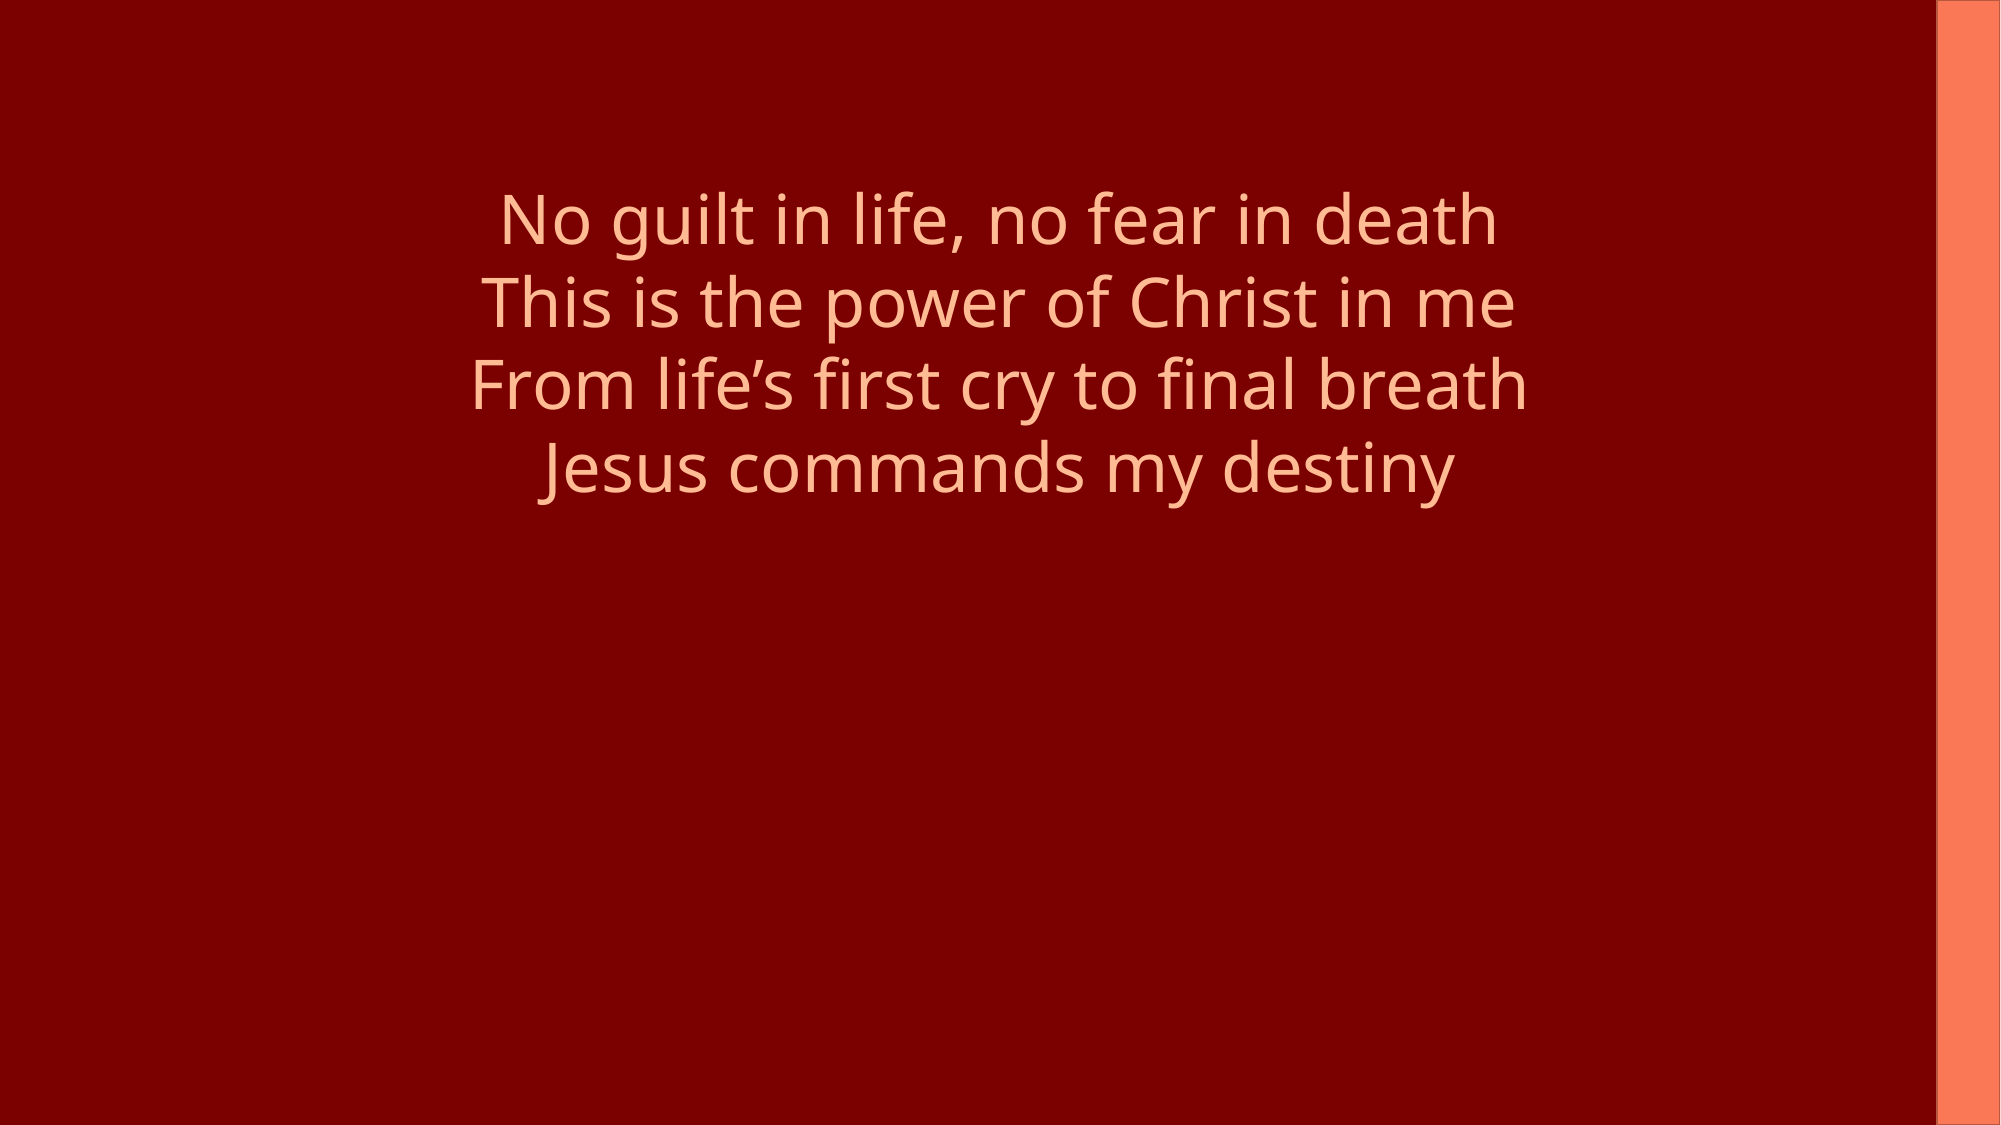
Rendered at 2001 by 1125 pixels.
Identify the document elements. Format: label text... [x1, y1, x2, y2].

text_box No guilt in life, no fear in death This is the power of Christ in me From life’s first cry to final breath Jesus commands my destiny [99, 168, 1900, 596]
